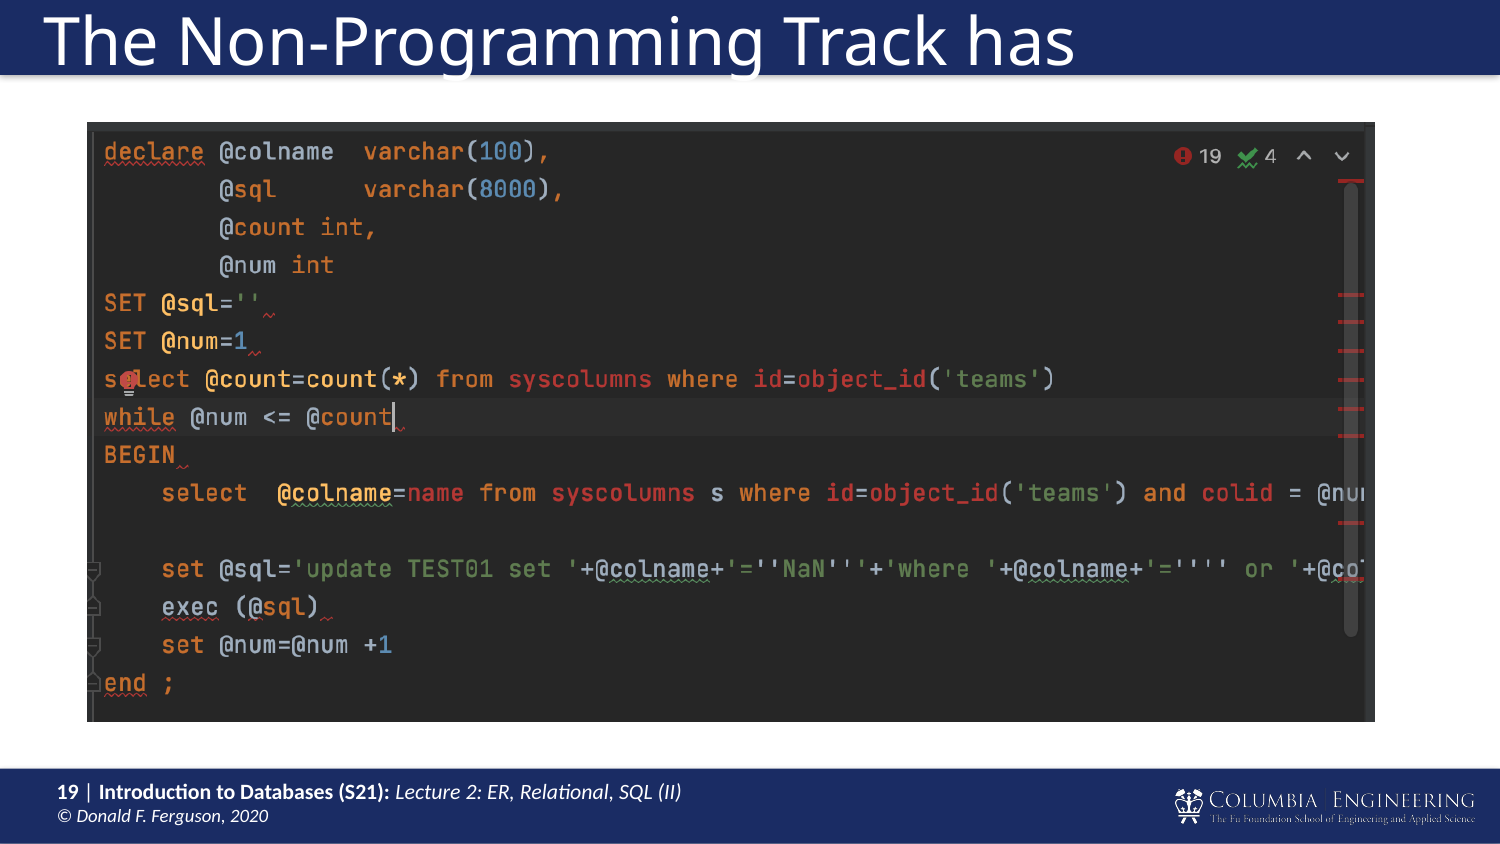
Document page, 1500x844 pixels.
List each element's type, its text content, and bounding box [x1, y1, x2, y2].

title The Non-Programming Track has Programming [28, 0, 1450, 73]
picture [87, 122, 1376, 722]
